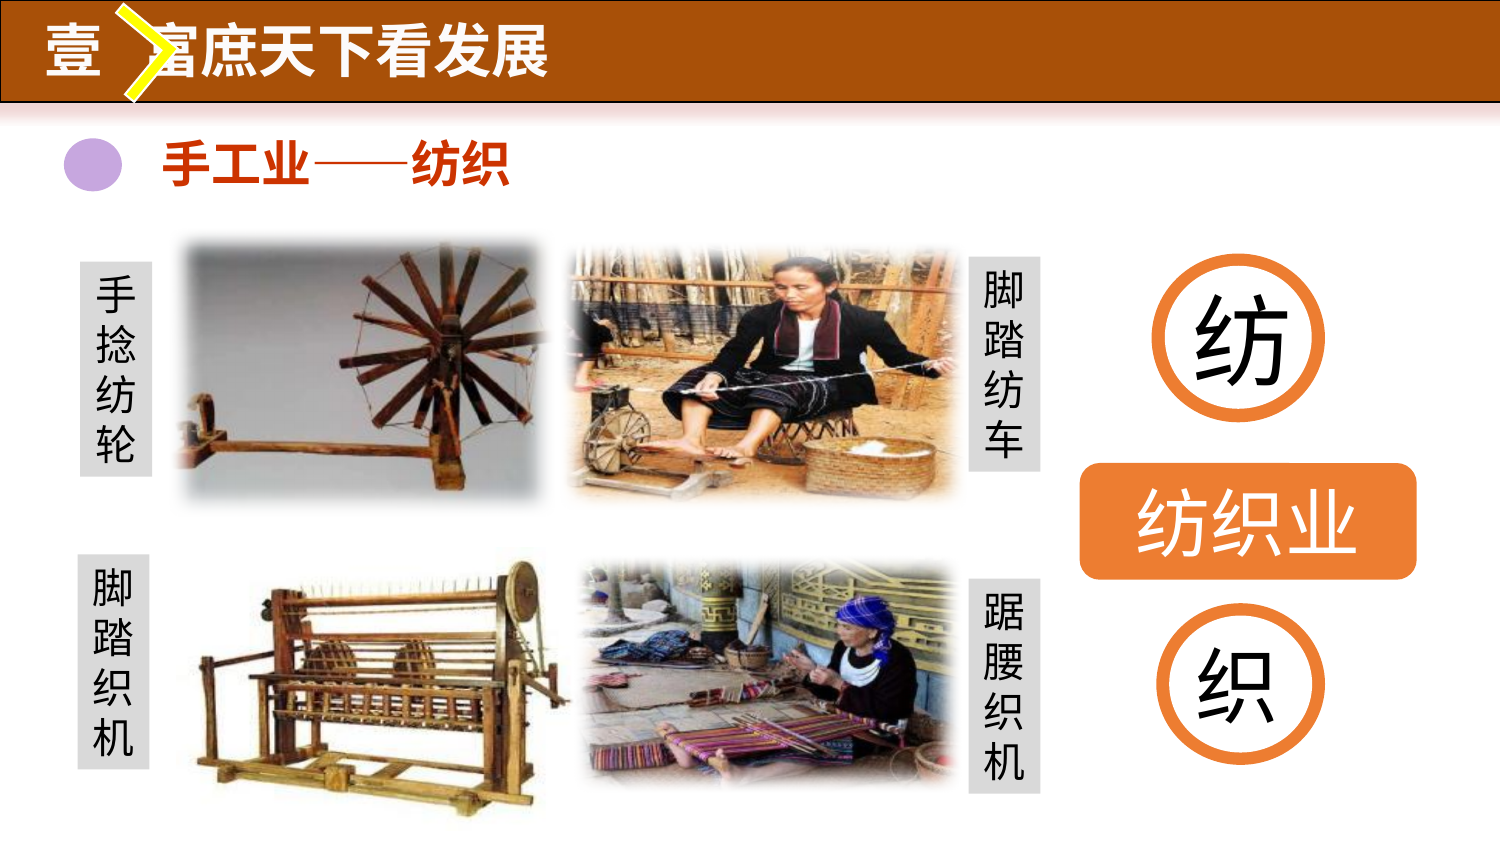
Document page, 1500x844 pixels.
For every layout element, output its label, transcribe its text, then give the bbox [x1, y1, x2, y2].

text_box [1156, 603, 1325, 765]
picture [176, 547, 963, 831]
text_box 手工业——纺织 [146, 125, 724, 201]
text_box [114, 2, 180, 104]
text_box 脚 踏 纺 车 [968, 256, 1041, 472]
text_box 踞 腰 织 机 [968, 578, 1041, 794]
text_box 脚 踏 织 机 [77, 554, 150, 770]
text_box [1151, 253, 1325, 423]
text_box 手 捻 纺 轮 [80, 261, 153, 477]
text_box [0, 0, 1500, 102]
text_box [63, 138, 122, 192]
text_box 壹 富庶天下看发展 [131, 7, 1140, 92]
text_box 纺织业 [1080, 463, 1416, 579]
text_box 壹 富庶天下看发展 [29, 7, 159, 92]
picture [168, 227, 556, 518]
picture [559, 241, 968, 511]
